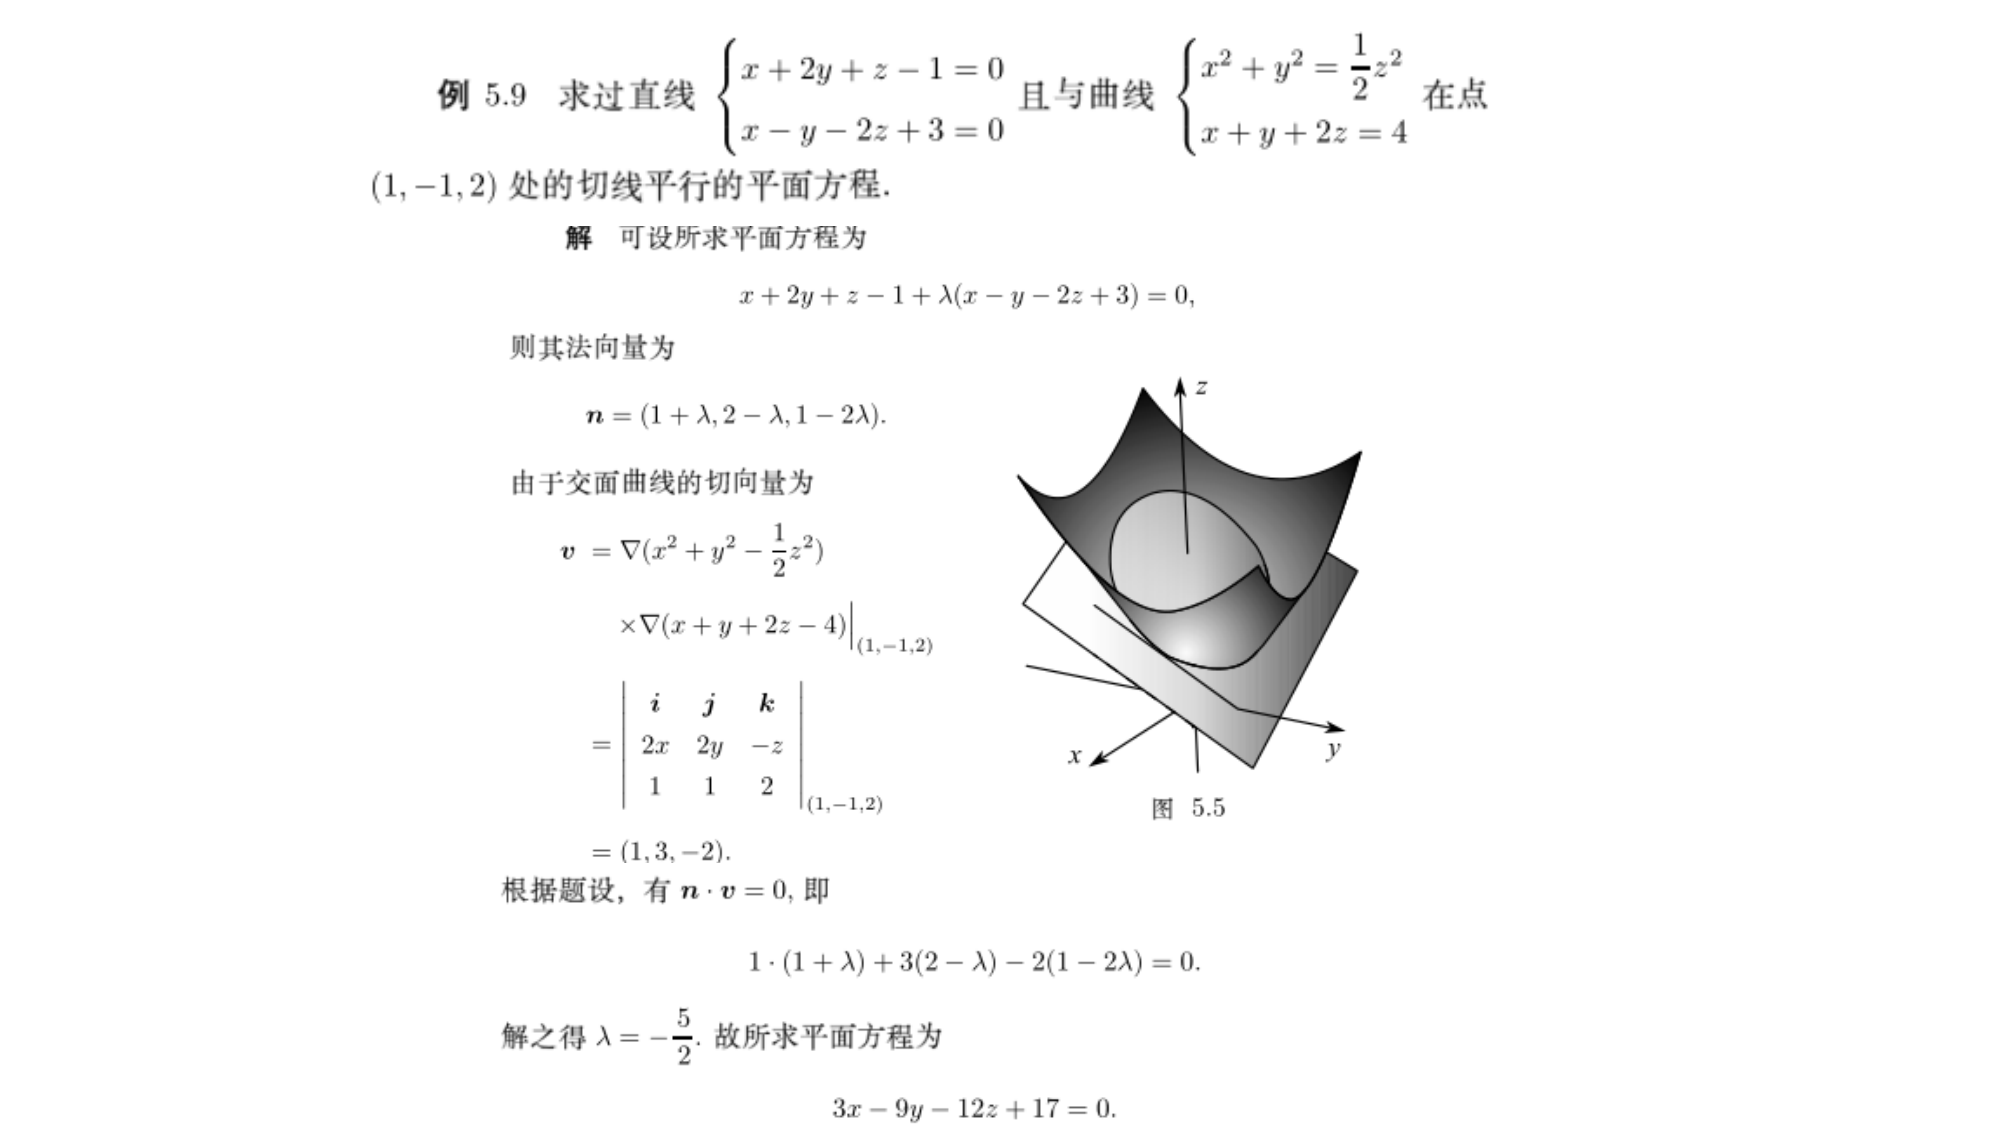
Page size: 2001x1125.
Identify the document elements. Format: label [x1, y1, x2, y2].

picture [489, 226, 1432, 1125]
picture [350, 13, 1503, 210]
